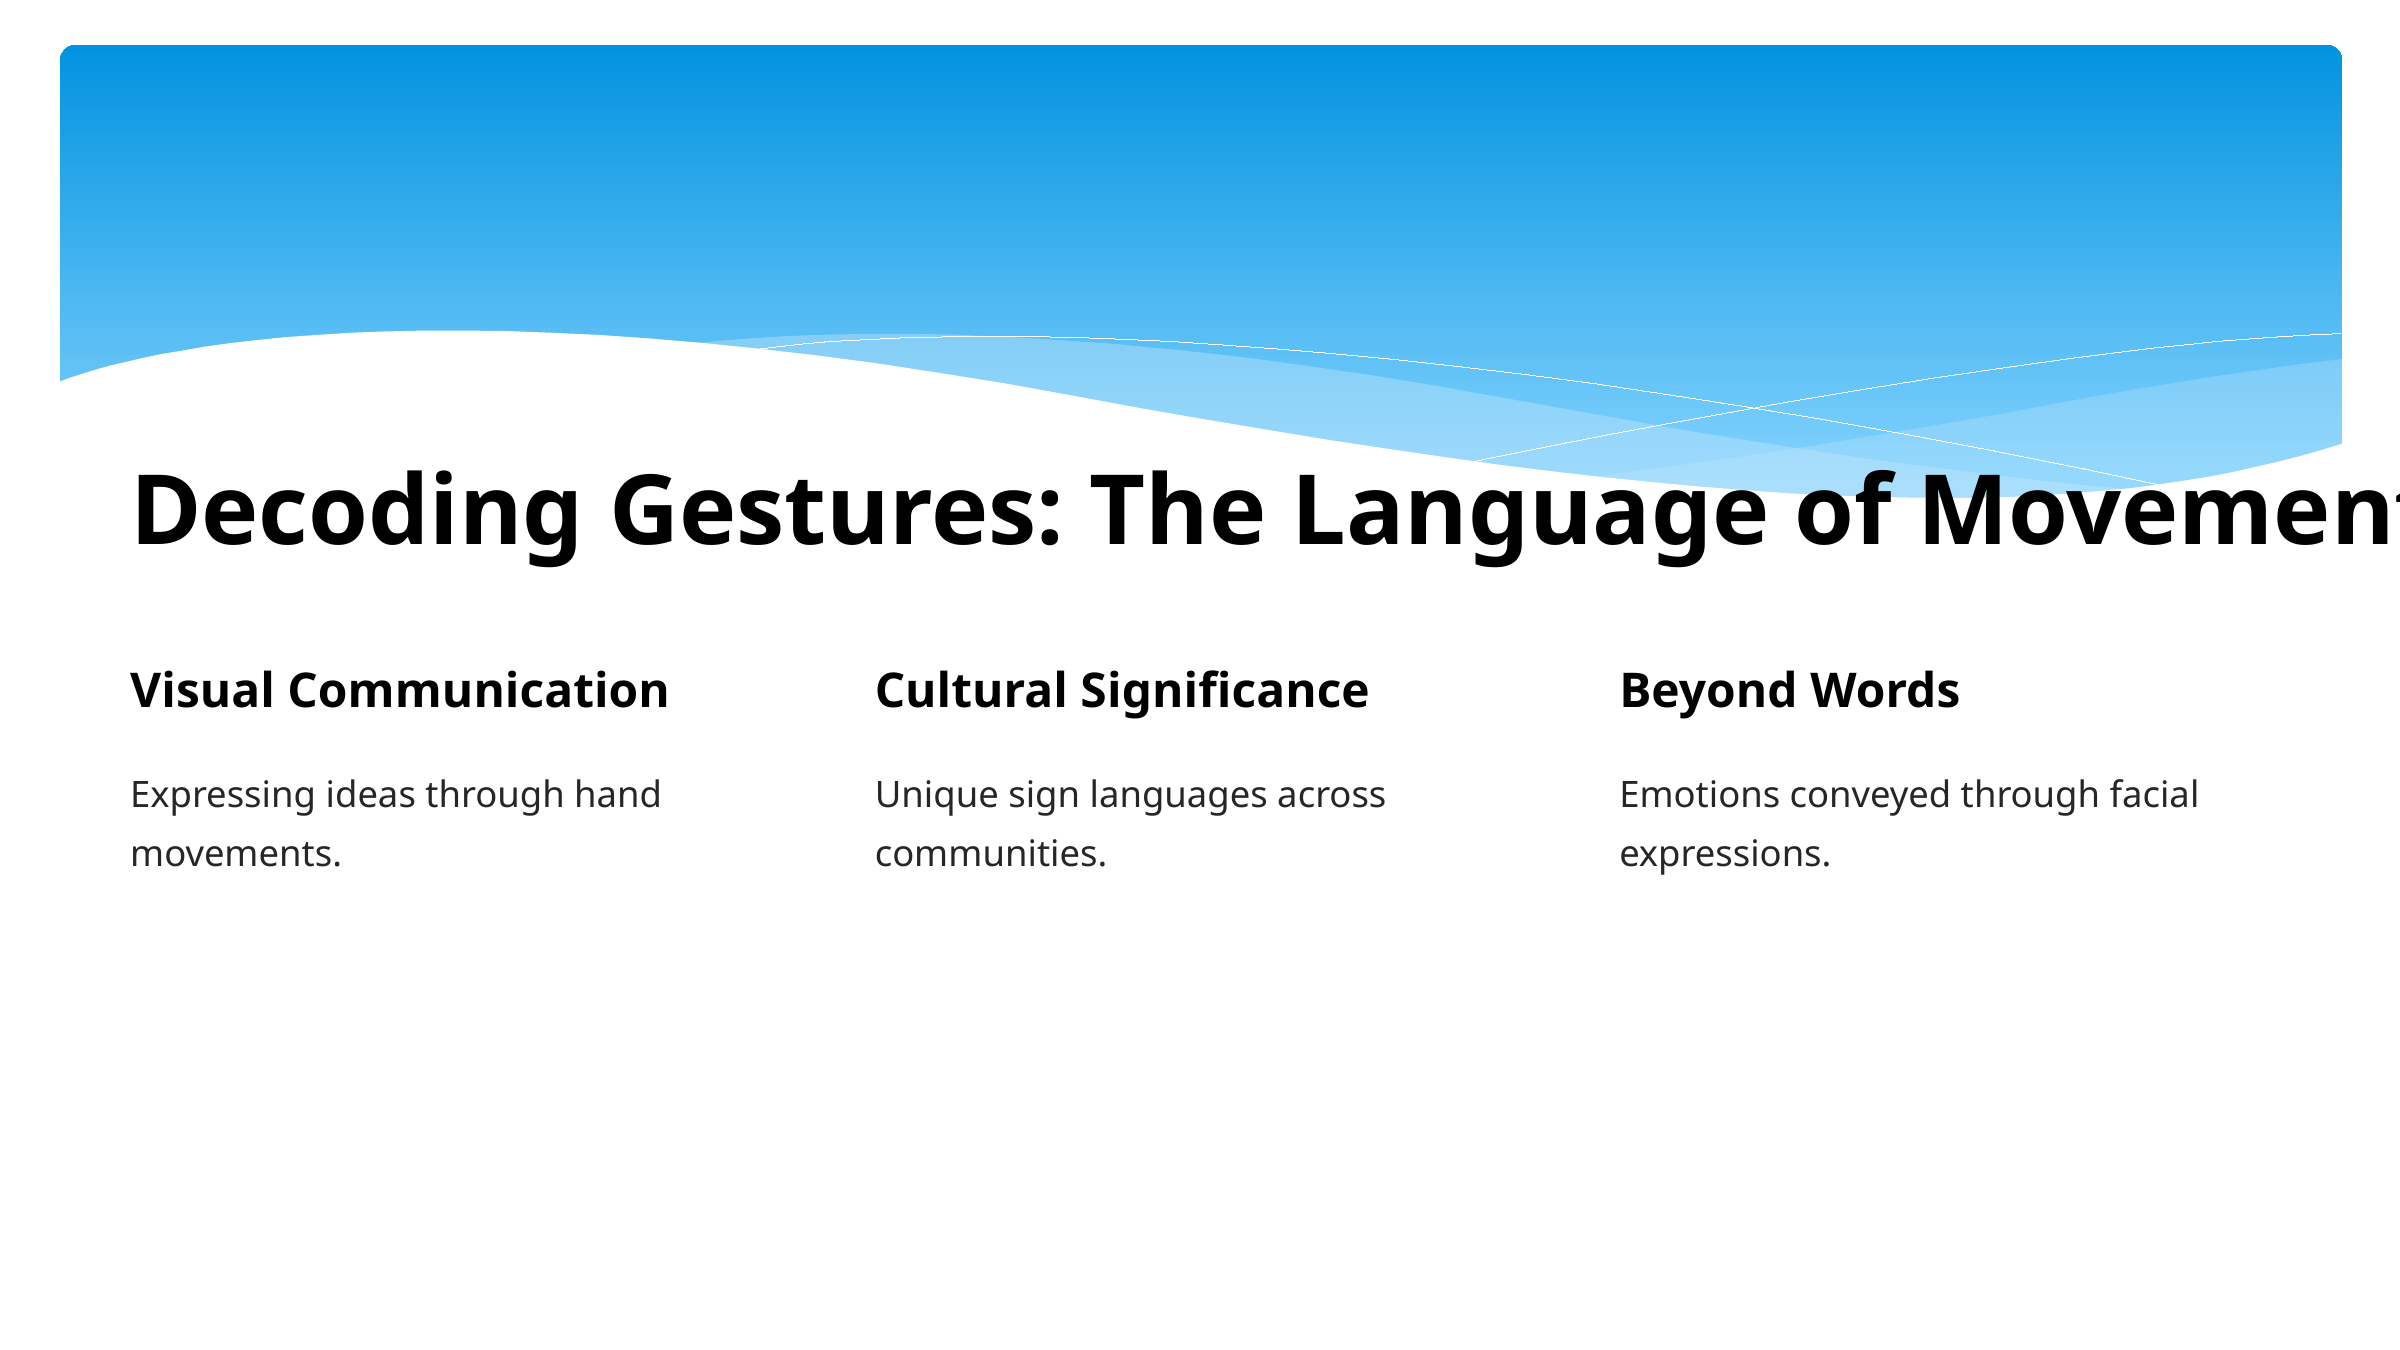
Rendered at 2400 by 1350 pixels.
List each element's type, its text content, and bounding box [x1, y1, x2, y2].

text_box Expressing ideas through hand movements. [130, 755, 783, 875]
text_box Decoding Gestures: The Language of Movement [130, 442, 2236, 565]
text_box Beyond Words [1619, 657, 2108, 719]
text_box Unique sign languages across communities. [874, 755, 1528, 875]
text_box Emotions conveyed through facial expressions. [1619, 755, 2272, 875]
text_box Visual Communication [130, 657, 650, 719]
text_box Cultural Significance [874, 657, 1364, 719]
